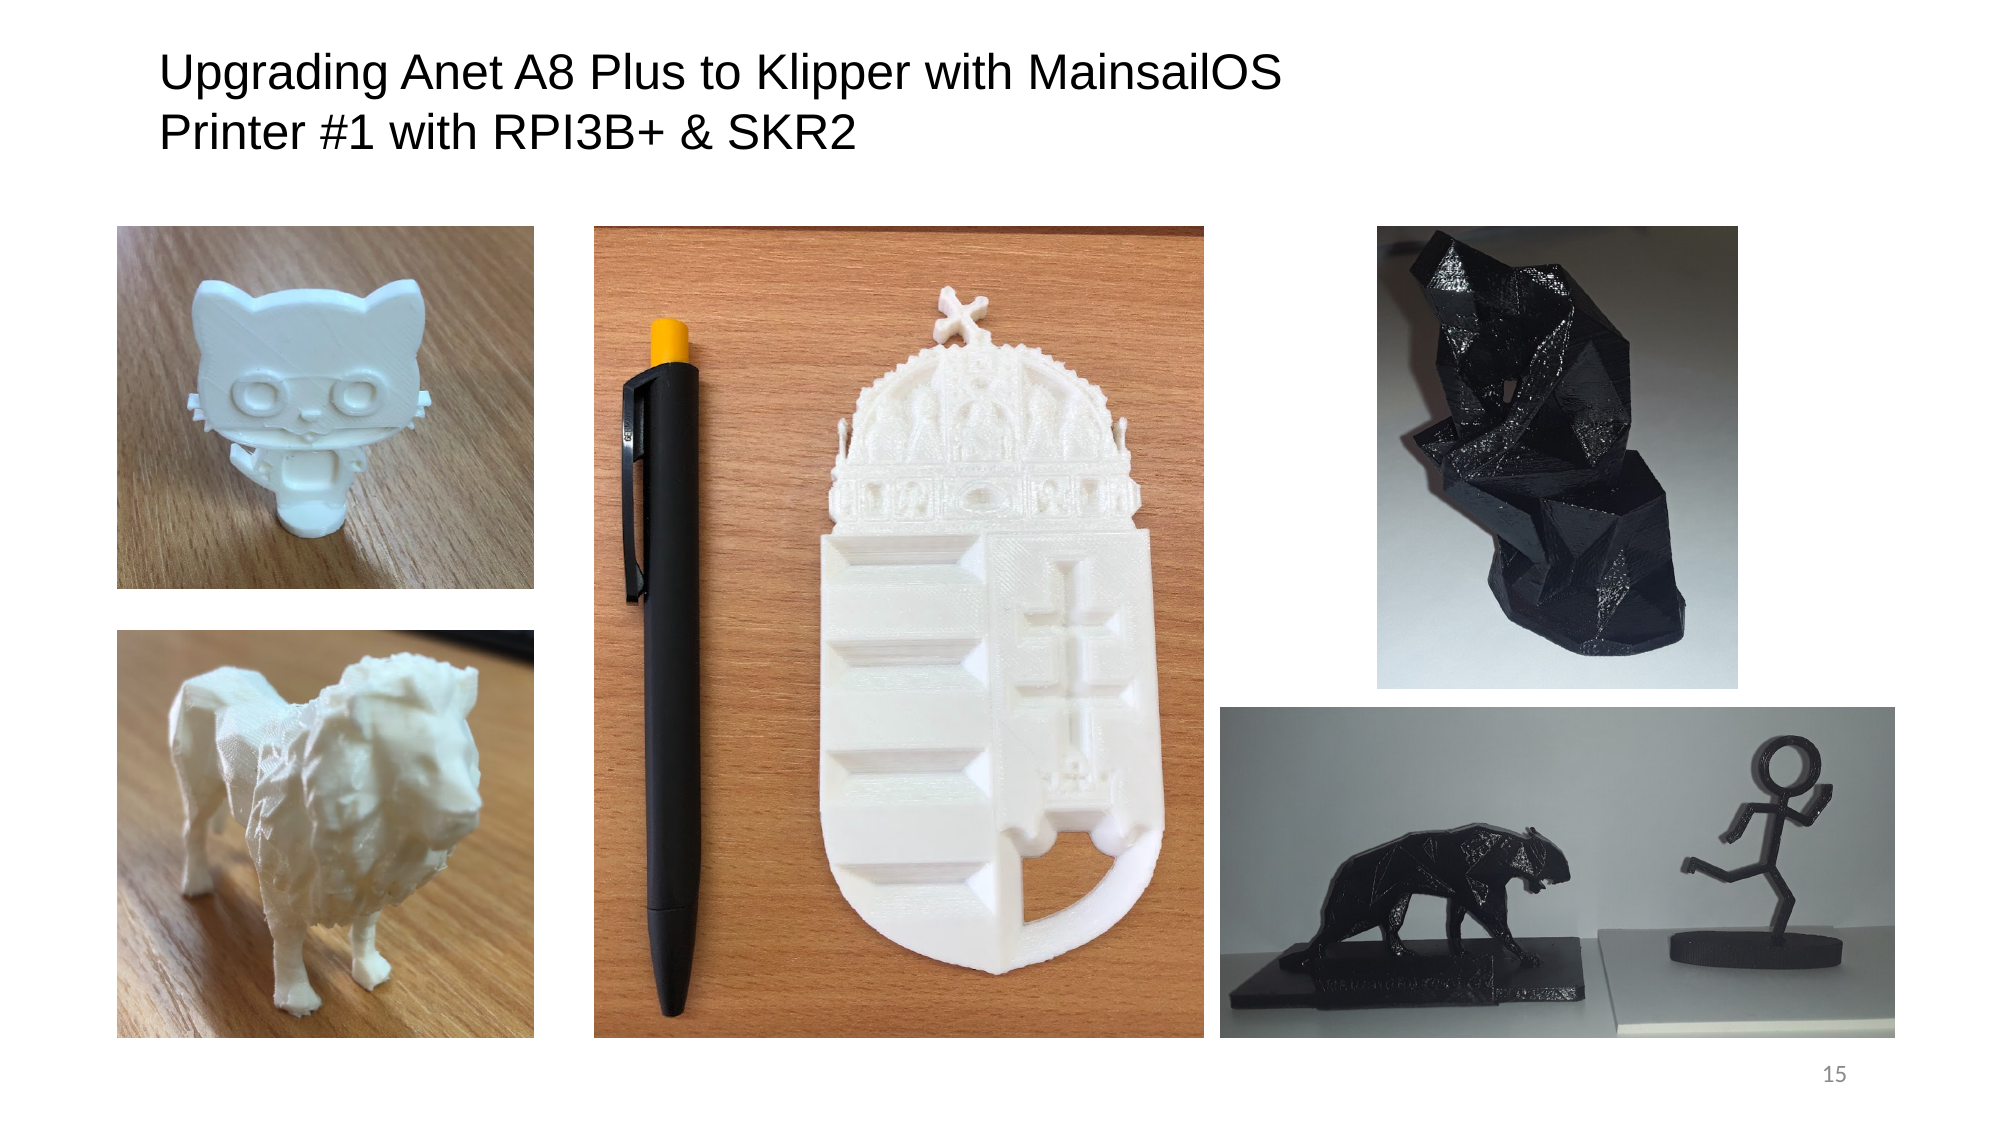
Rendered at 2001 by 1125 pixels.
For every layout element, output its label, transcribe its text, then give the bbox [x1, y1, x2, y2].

picture [1377, 226, 1738, 690]
picture [117, 226, 534, 589]
slide_number 15 [1412, 1042, 1863, 1103]
picture [1220, 707, 1895, 1038]
text_box Upgrading Anet A8 Plus to Klipper with MainsailOS Printer #1 with RPI3B+ & SKR2 [143, 32, 1299, 168]
picture [117, 630, 534, 1038]
picture [594, 226, 1204, 1038]
